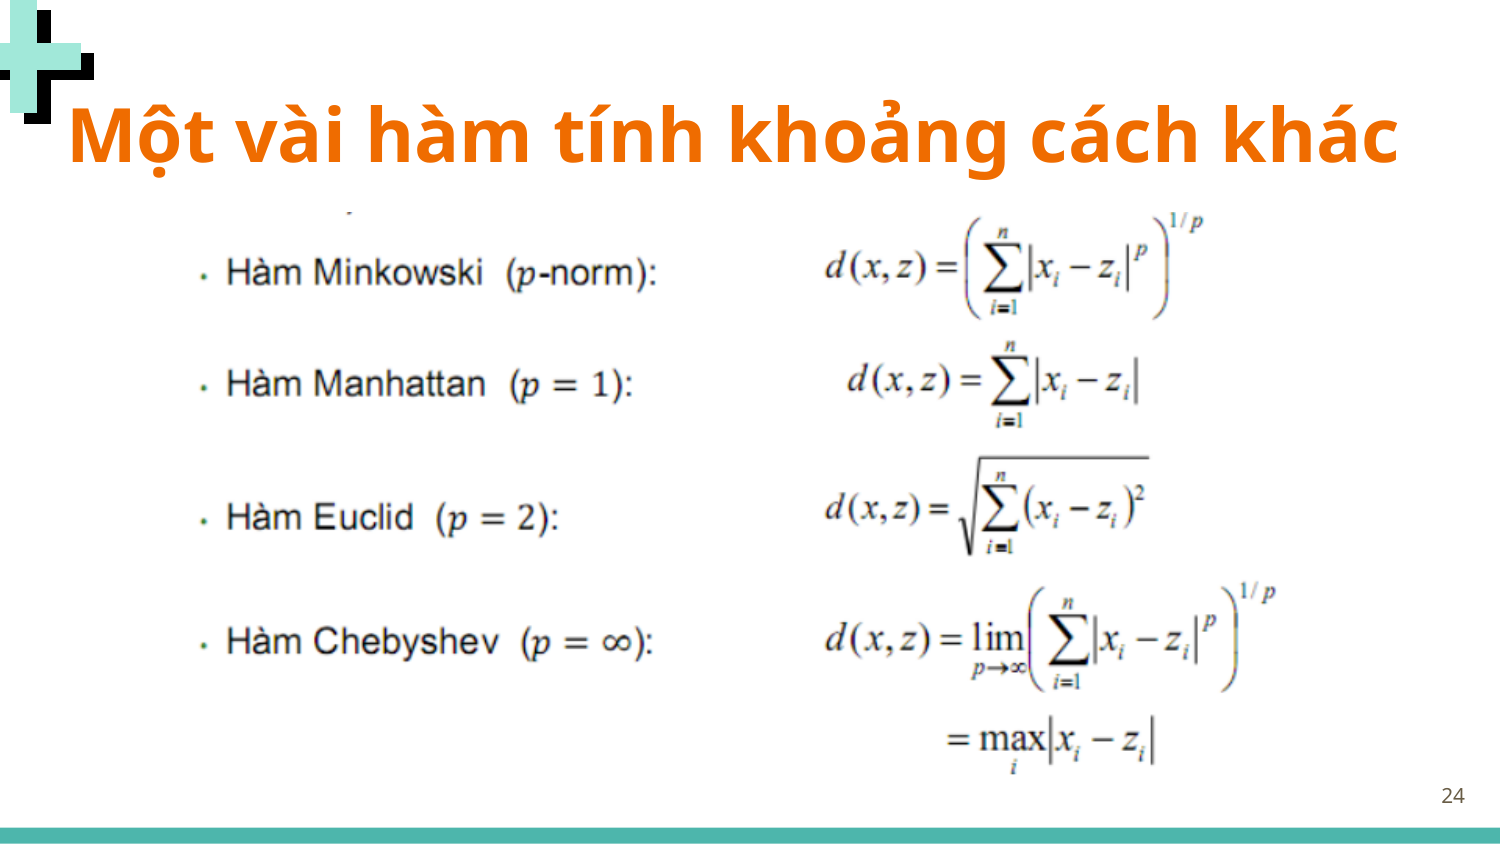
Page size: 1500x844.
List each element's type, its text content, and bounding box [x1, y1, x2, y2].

title Một vài hàm tính khoảng cách khác [51, 72, 1449, 189]
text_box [0, 0, 95, 124]
picture [187, 212, 1312, 798]
slide_number 24 [1389, 764, 1480, 830]
